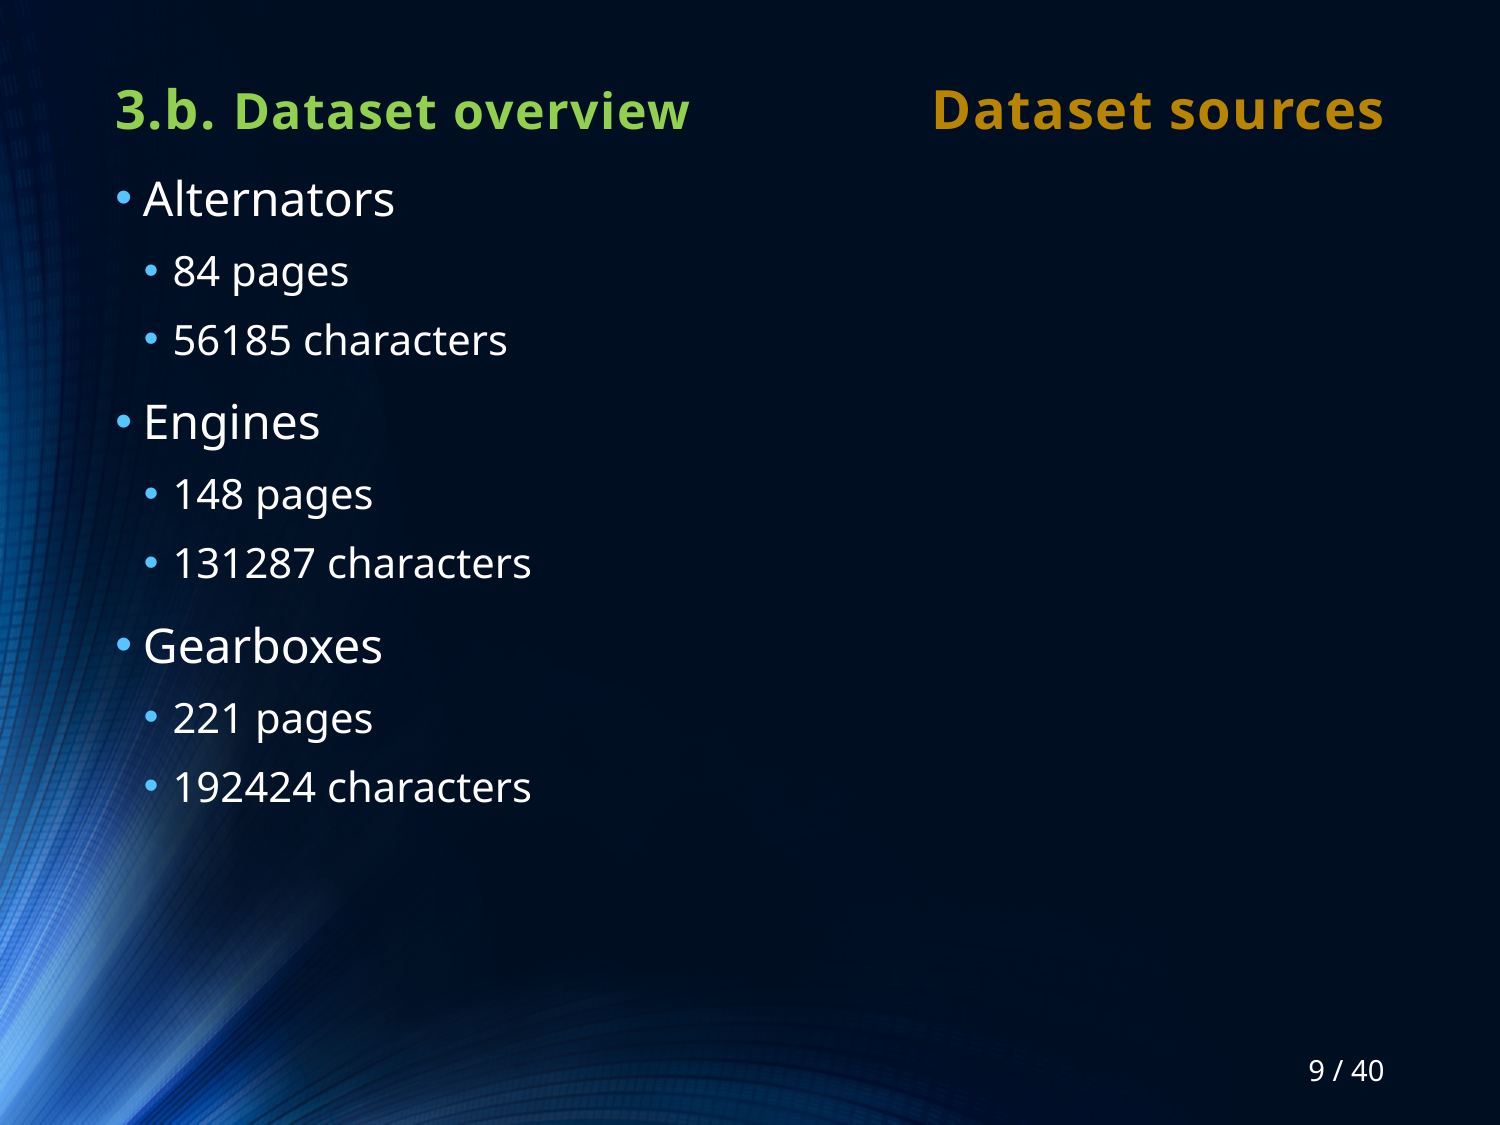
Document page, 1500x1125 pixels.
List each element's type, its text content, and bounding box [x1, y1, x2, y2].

title 3.b. Dataset overview [100, 62, 891, 149]
list Alternators 84 pages 56185 characters Engines 148 pages 131287 characters Gearboxes 221 pages 192424 characters [100, 160, 1400, 1012]
text_box Dataset sources [891, 62, 1401, 149]
picture [0, 0, 1500, 1125]
slide_number 9 / 40 [1247, 1050, 1400, 1096]
